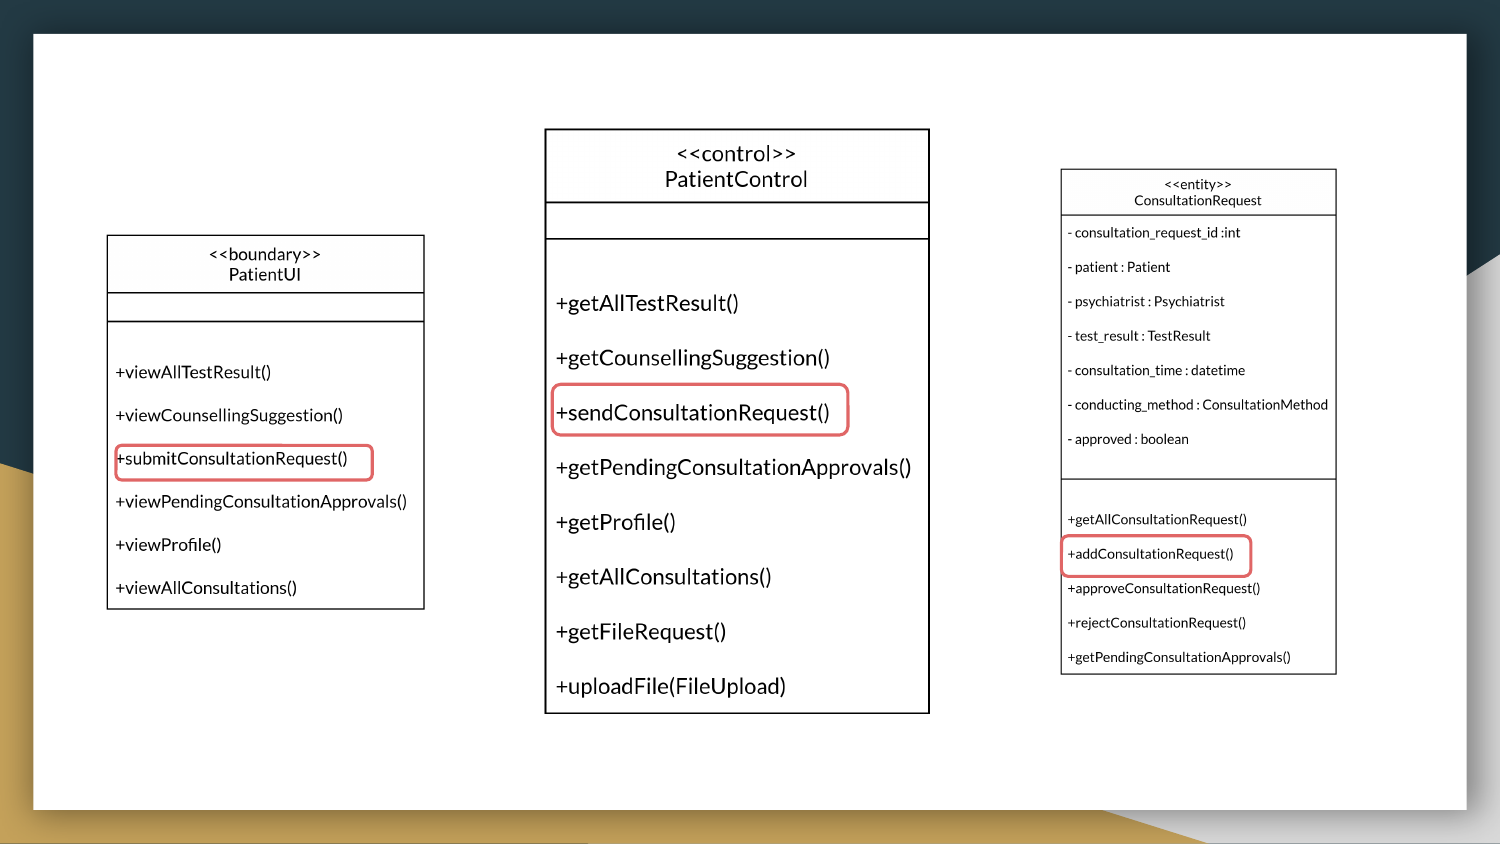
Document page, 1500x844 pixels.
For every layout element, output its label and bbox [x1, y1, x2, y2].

picture [526, 110, 948, 734]
picture [92, 220, 439, 624]
picture [1048, 157, 1348, 686]
